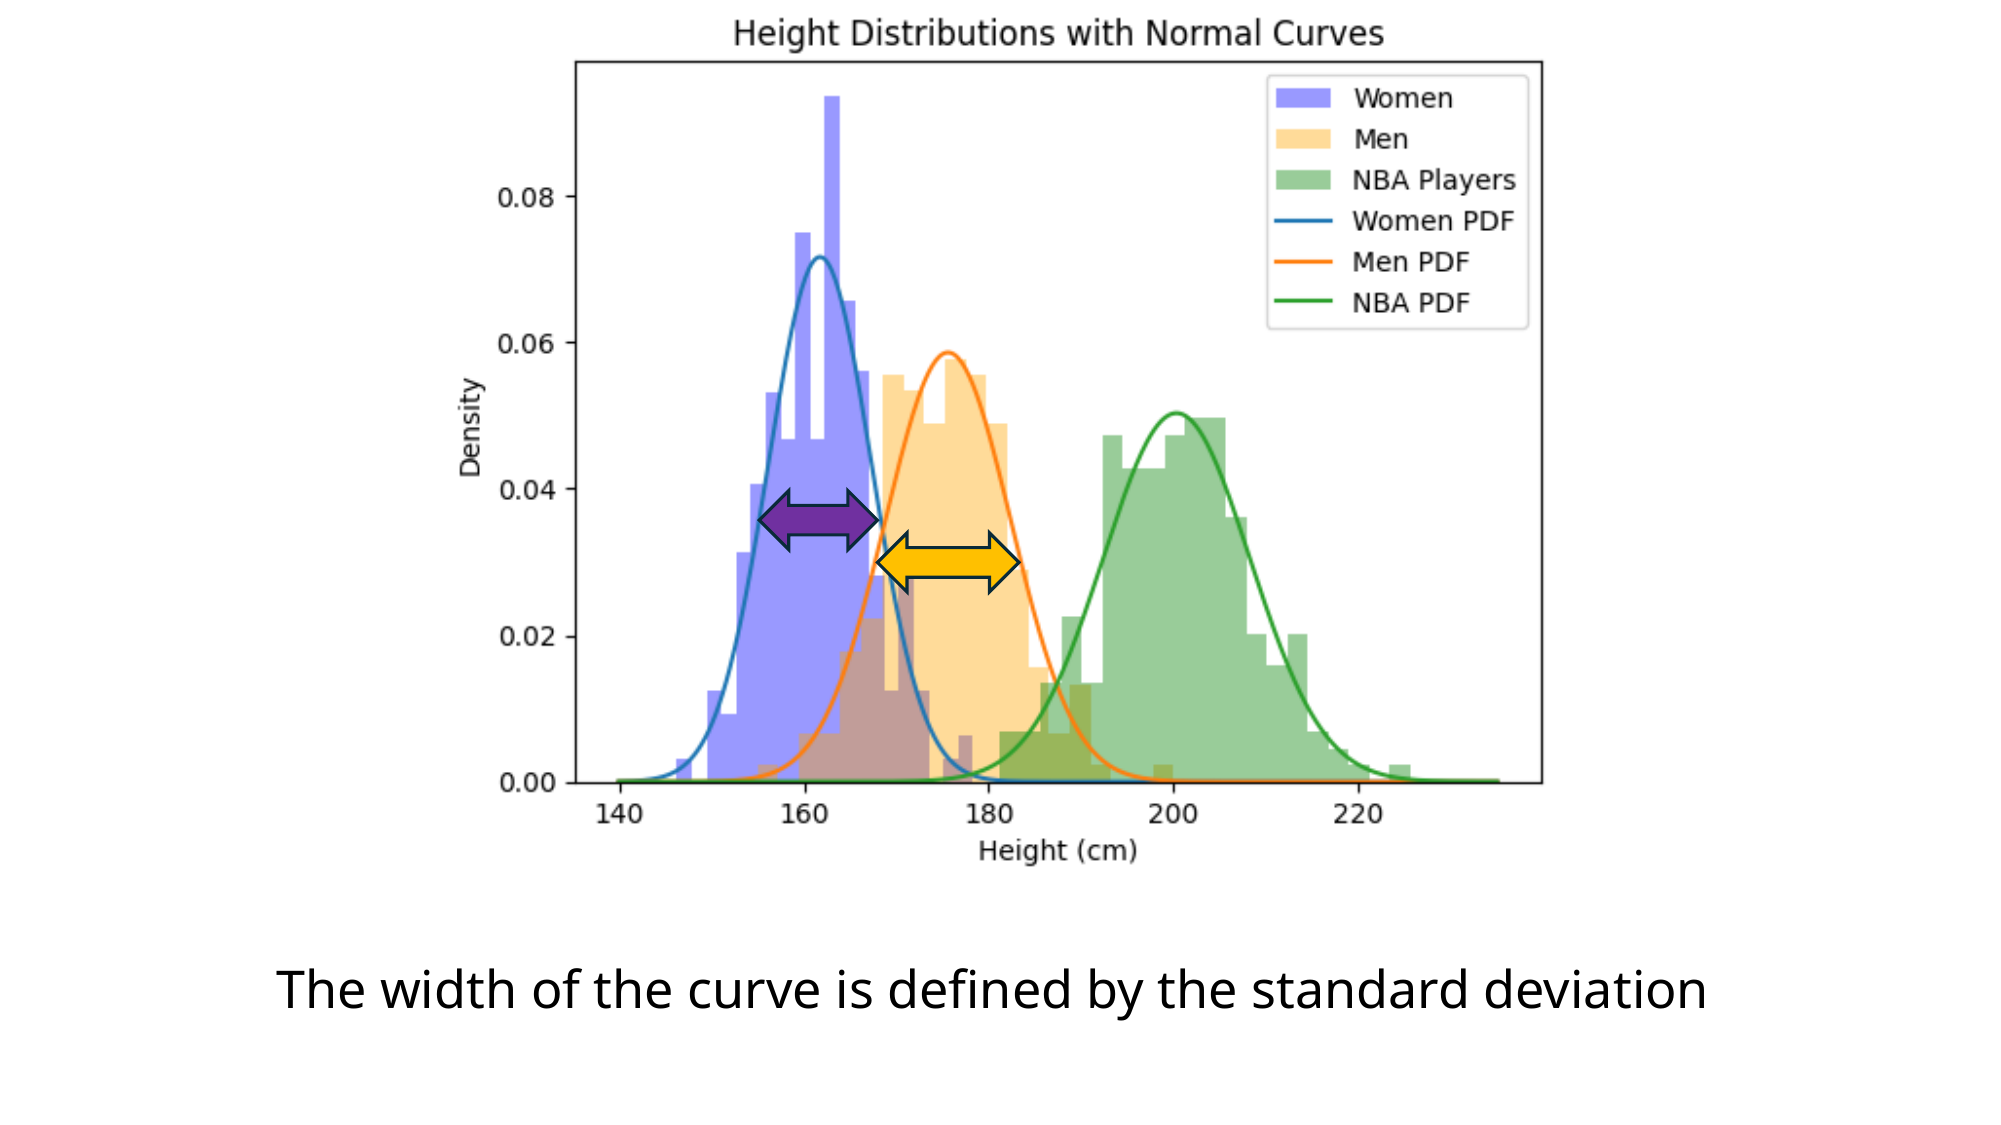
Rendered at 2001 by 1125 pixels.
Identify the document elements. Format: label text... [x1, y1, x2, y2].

text_box The width of the curve is defined by the standard deviation [261, 949, 1739, 1027]
picture [438, 0, 1562, 887]
